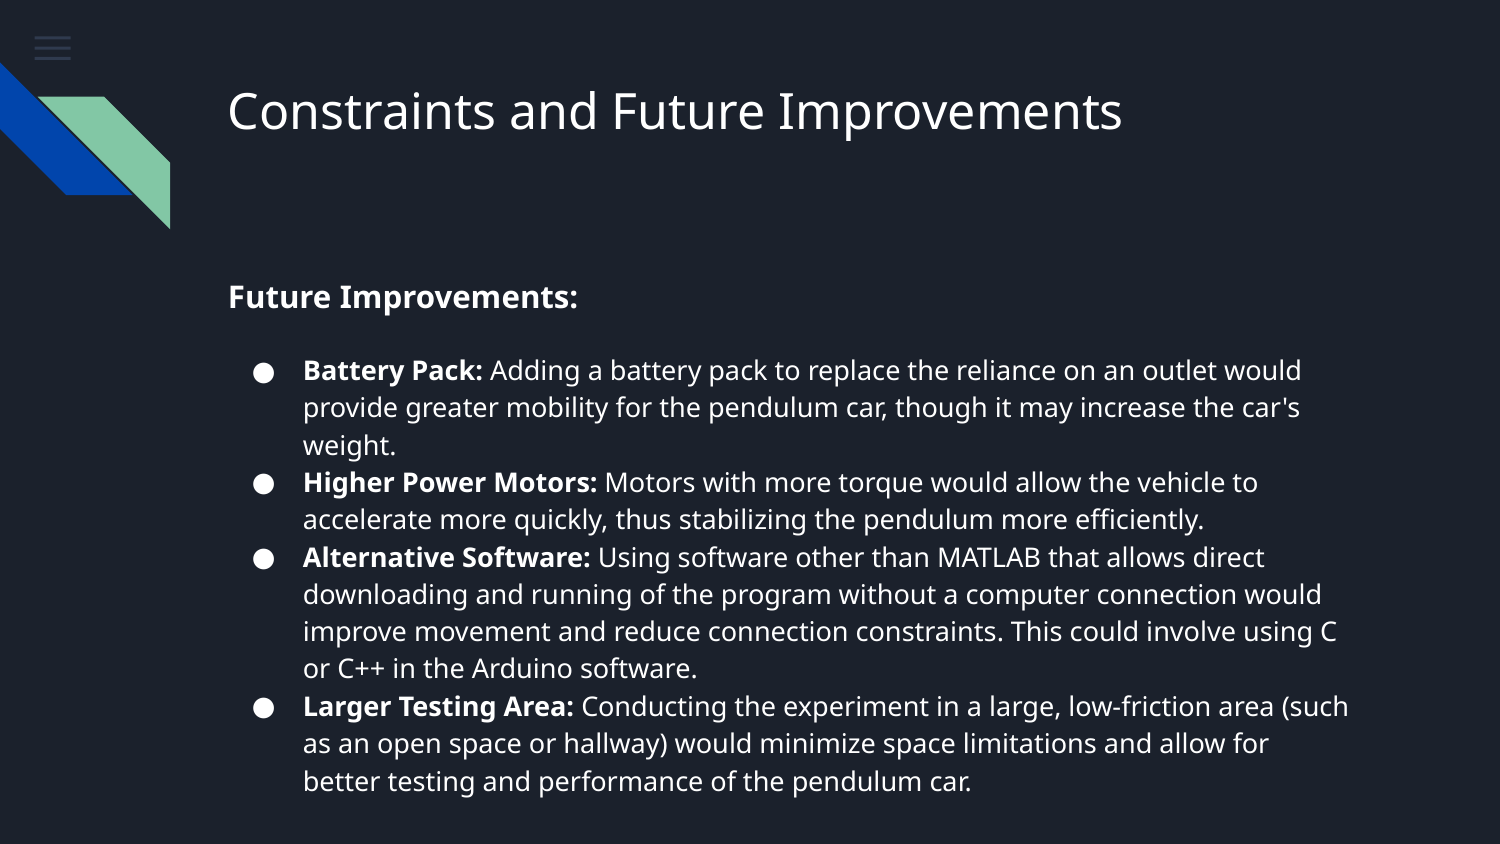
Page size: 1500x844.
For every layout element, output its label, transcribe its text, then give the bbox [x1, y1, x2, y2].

title Constraints and Future Improvements [212, 64, 1368, 215]
list Future Improvements: Battery Pack: Adding a battery pack to replace the reliance on an outlet would provide greater mobility for the pendulum car, though it may increase the car's weight. Higher Power Motors: Motors with more torque would allow the vehicle to accelerate more quickly, thus stabilizing the pendulum more efficiently. Alternative Software: Using software other than MATLAB that allows direct downloading and running of the program without a computer connection would improve movement and reduce connection constraints. This could involve using C or C++ in the Arduino software. Larger Testing Area: Conducting the experiment in a large, low-friction area (such as an open space or hallway) would minimize space limitations and allow for better testing and performance of the pendulum car. [212, 257, 1368, 735]
